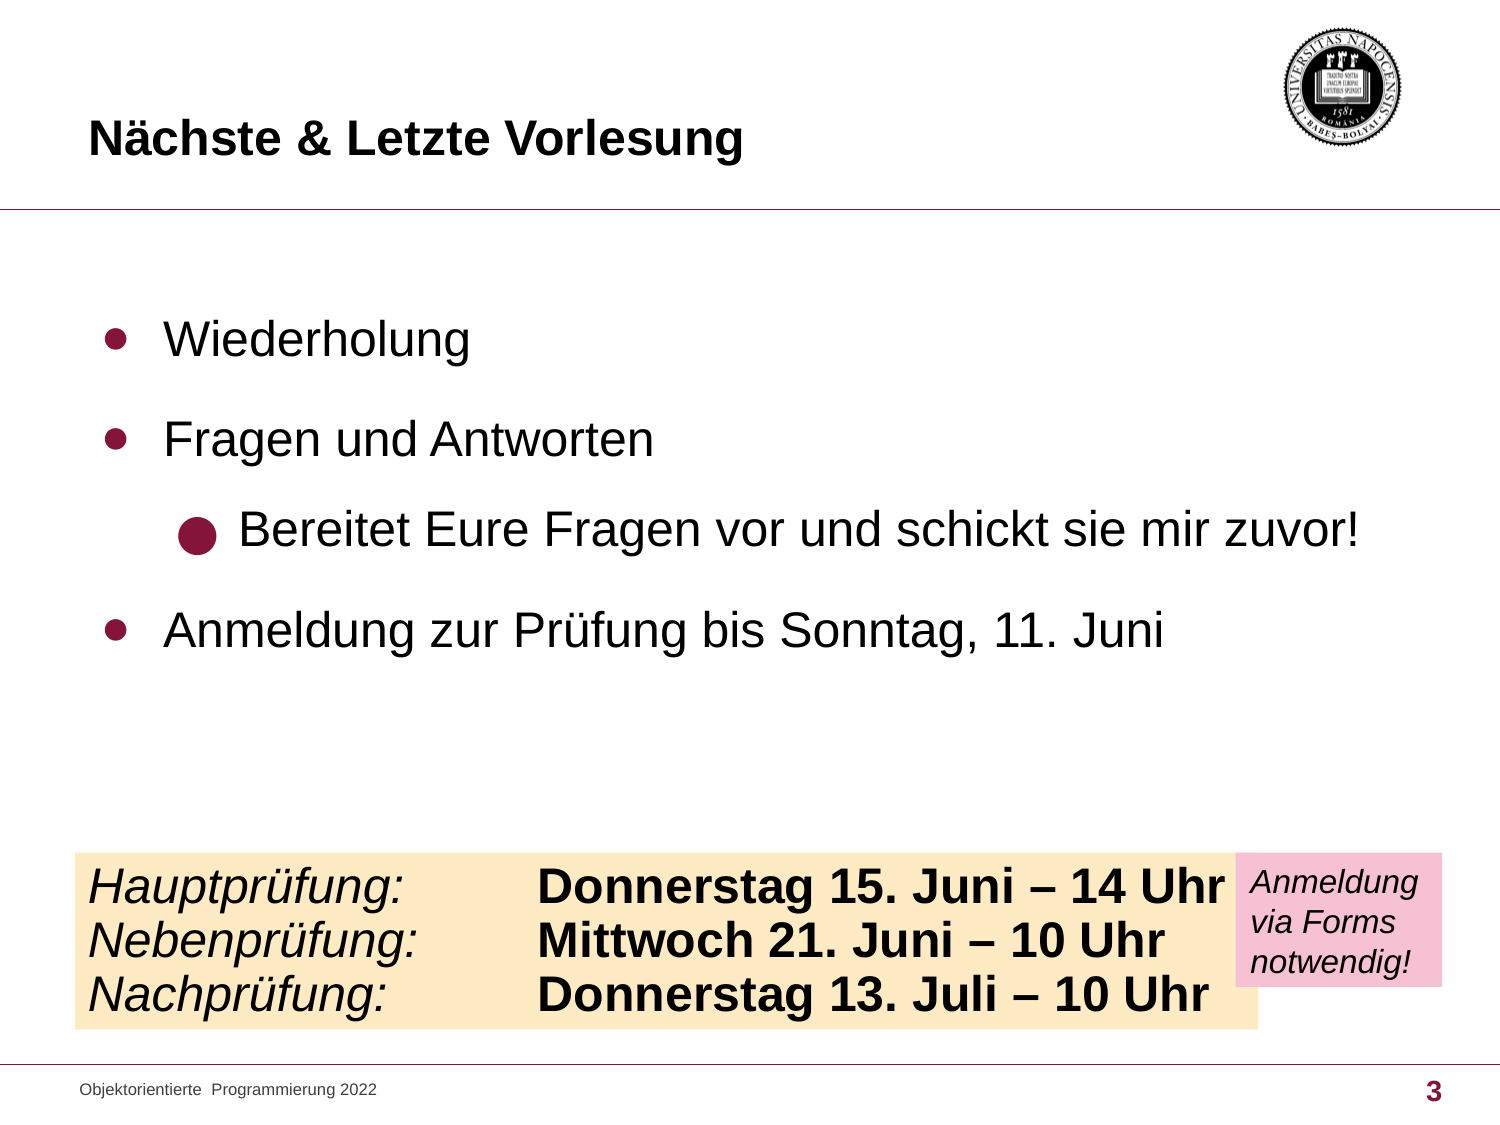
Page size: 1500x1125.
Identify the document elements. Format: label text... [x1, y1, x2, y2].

title Nächste & Letzte Vorlesung [75, 44, 1425, 233]
picture [1273, 17, 1412, 44]
text_box Anmeldung via Forms notwendig! [1235, 852, 1443, 987]
text_box Objektorientierte Programmierung 2022 [63, 1076, 1308, 1102]
list Wiederholung Fragen und Antworten Bereitet Eure Fragen vor und schickt sie mir zuvor! Anmeldung zur Prüfung bis Sonntag, 11. Juni [75, 263, 1478, 773]
slide_number 3 [1371, 1078, 1443, 1102]
text_box Hauptprüfung: Donnerstag 15. Juni – 14 Uhr Nebenprüfung: Mittwoch 21. Juni – 10 Uhr Nachprüfung: Donnerstag 13. Juli – 10 Uhr [74, 852, 1259, 1030]
